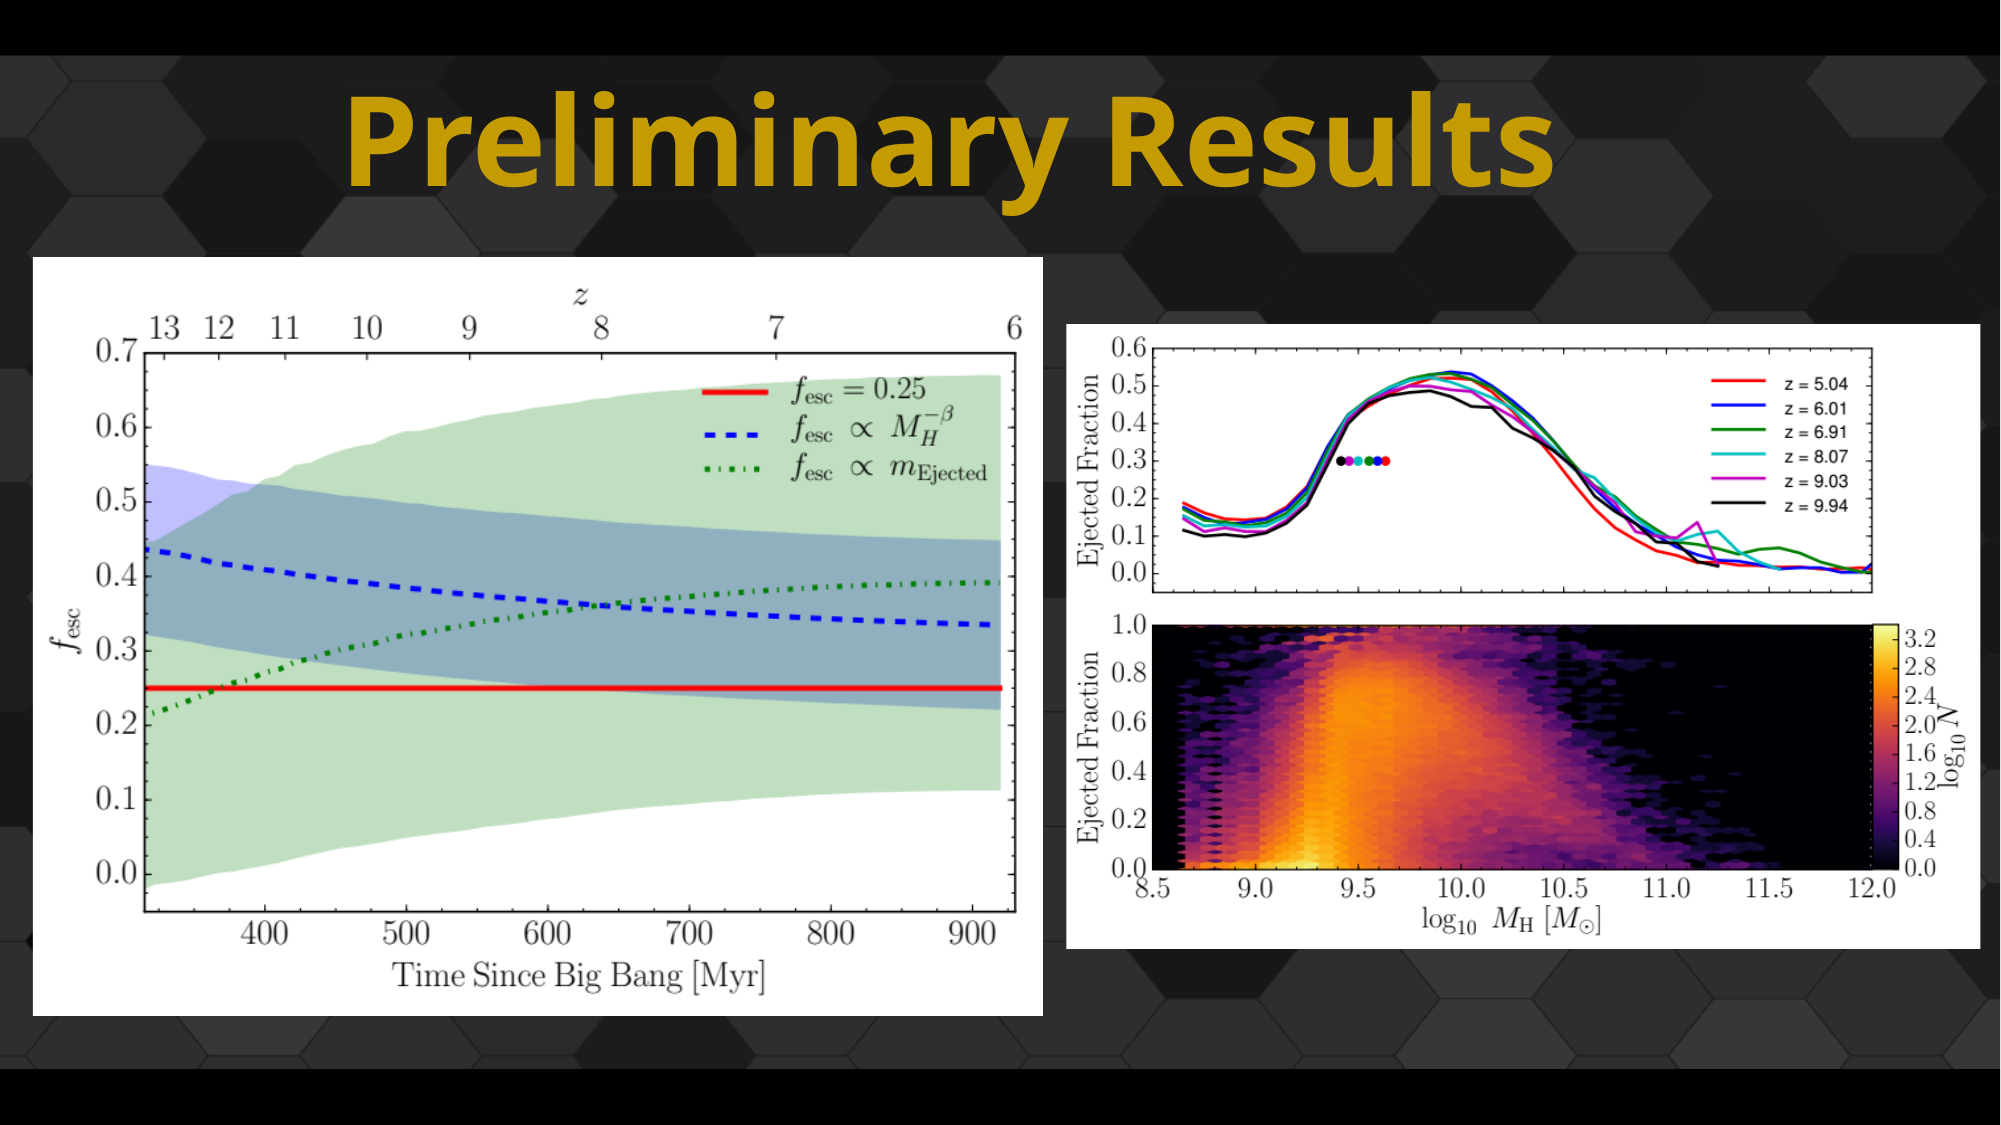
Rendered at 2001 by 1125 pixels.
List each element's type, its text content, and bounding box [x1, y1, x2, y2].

title Preliminary Results [133, 0, 1766, 222]
picture [0, 0, 2001, 1125]
